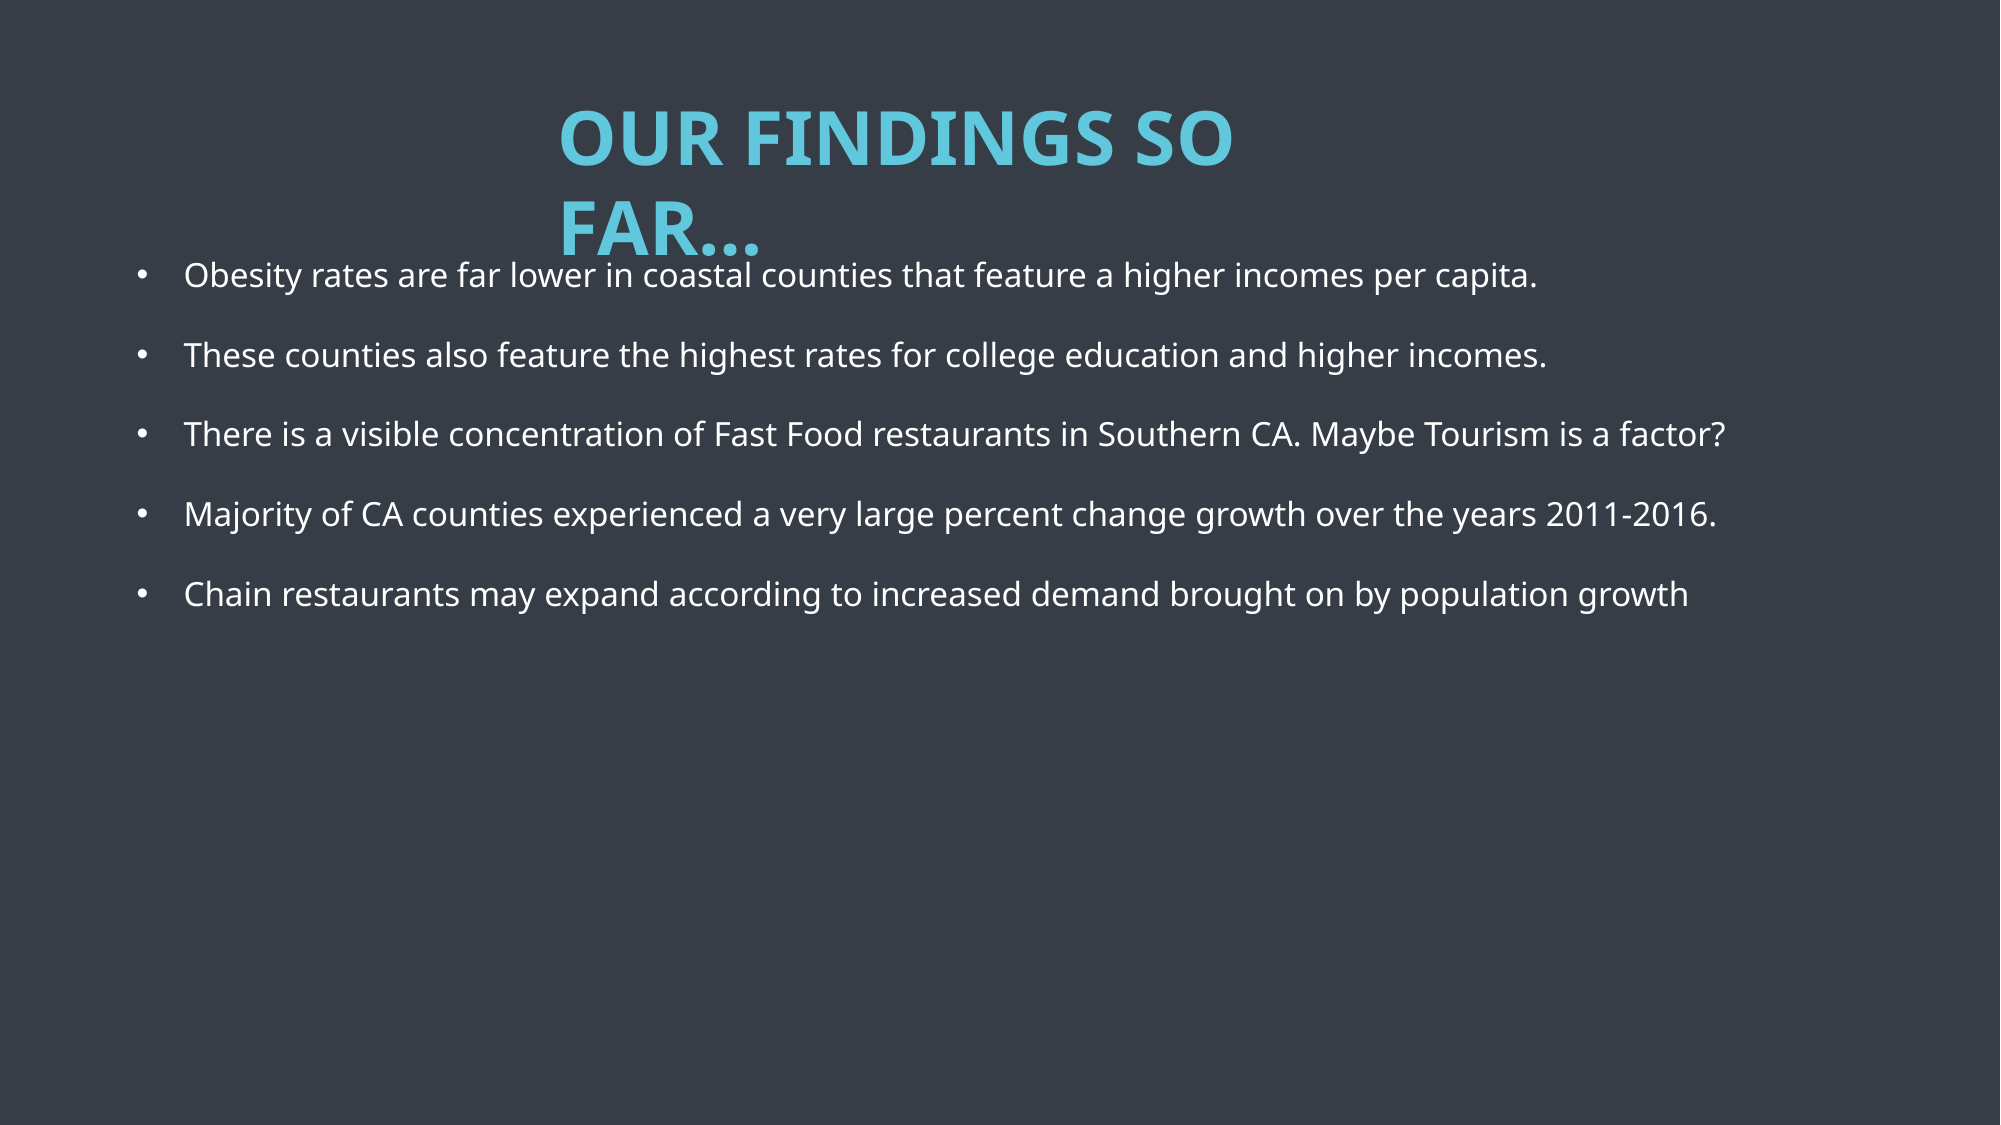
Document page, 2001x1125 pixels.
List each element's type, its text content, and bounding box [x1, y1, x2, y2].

text_box OUR FINDINGS SO FAR… [542, 82, 1457, 206]
text_box Obesity rates are far lower in coastal counties that feature a higher incomes per capita. These counties also feature the highest rates for college education and higher incomes. There is a visible concentration of Fast Food restaurants in Southern CA. Maybe Tourism is a factor? Majority of CA counties experienced a very large percent change growth over the years 2011-2016. Chain restaurants may expand according to increased demand brought on by population growth [121, 206, 1879, 796]
